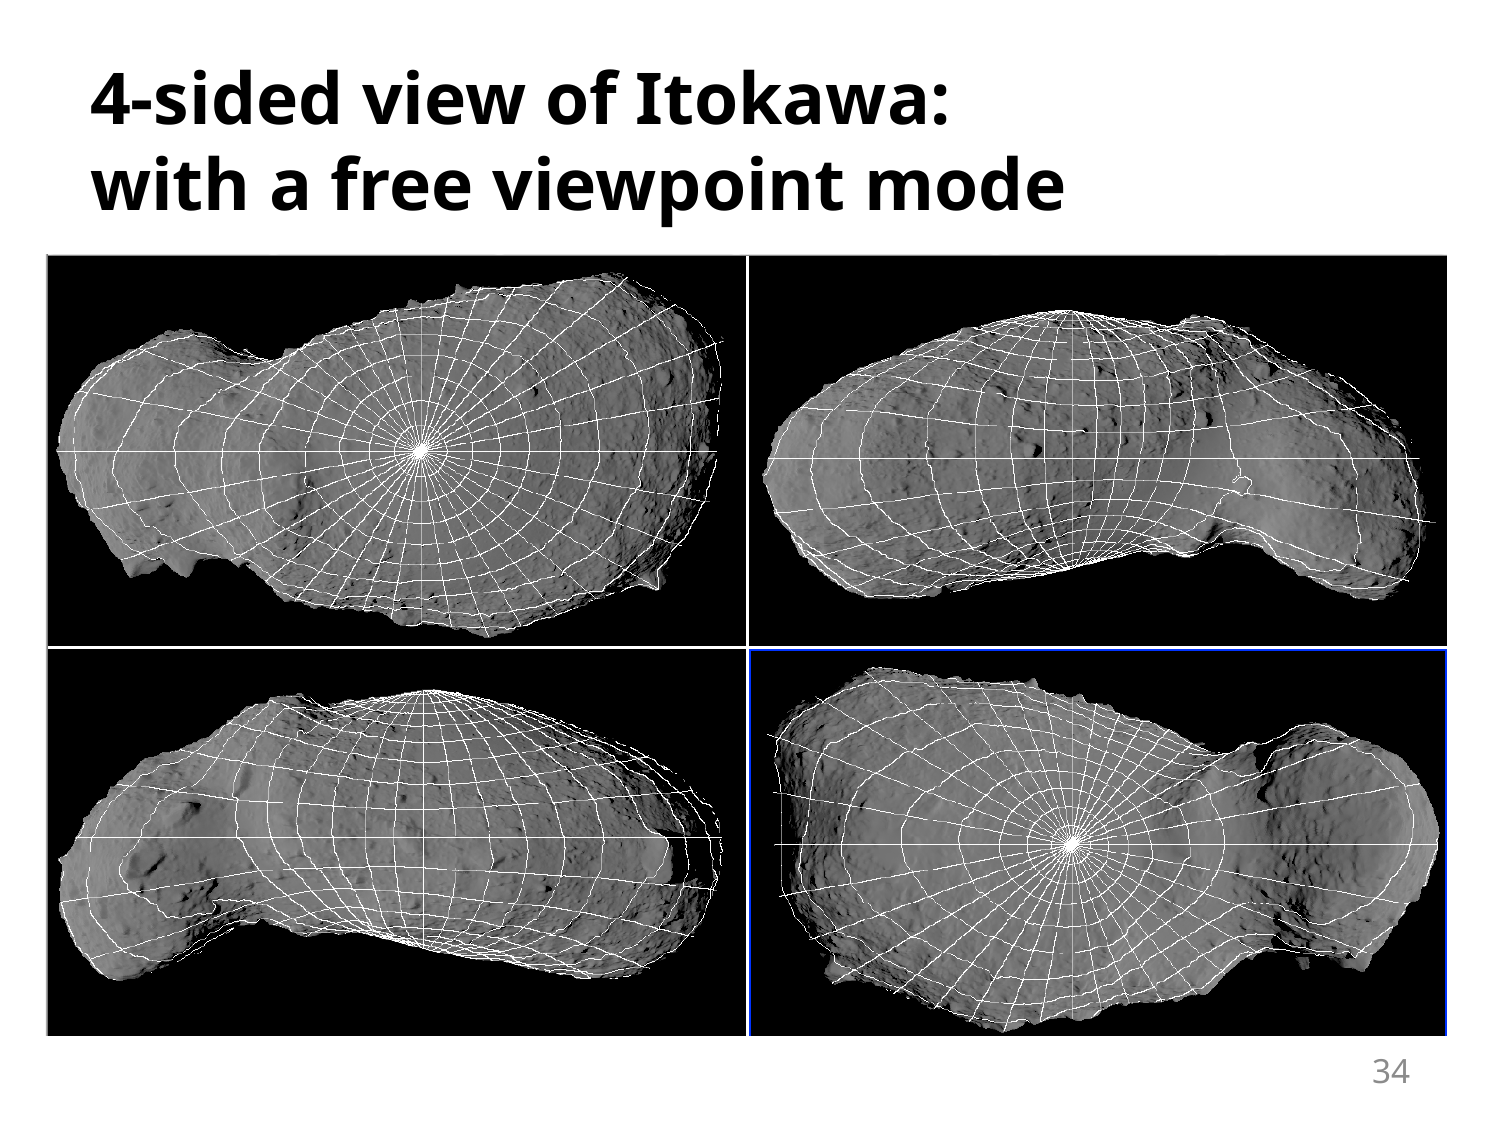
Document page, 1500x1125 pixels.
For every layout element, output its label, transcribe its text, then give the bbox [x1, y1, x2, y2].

slide_number 34 [1074, 1044, 1425, 1103]
title 4-sided view of Itokawa: with a free viewpoint mode [75, 45, 1425, 233]
picture [45, 253, 1448, 1037]
